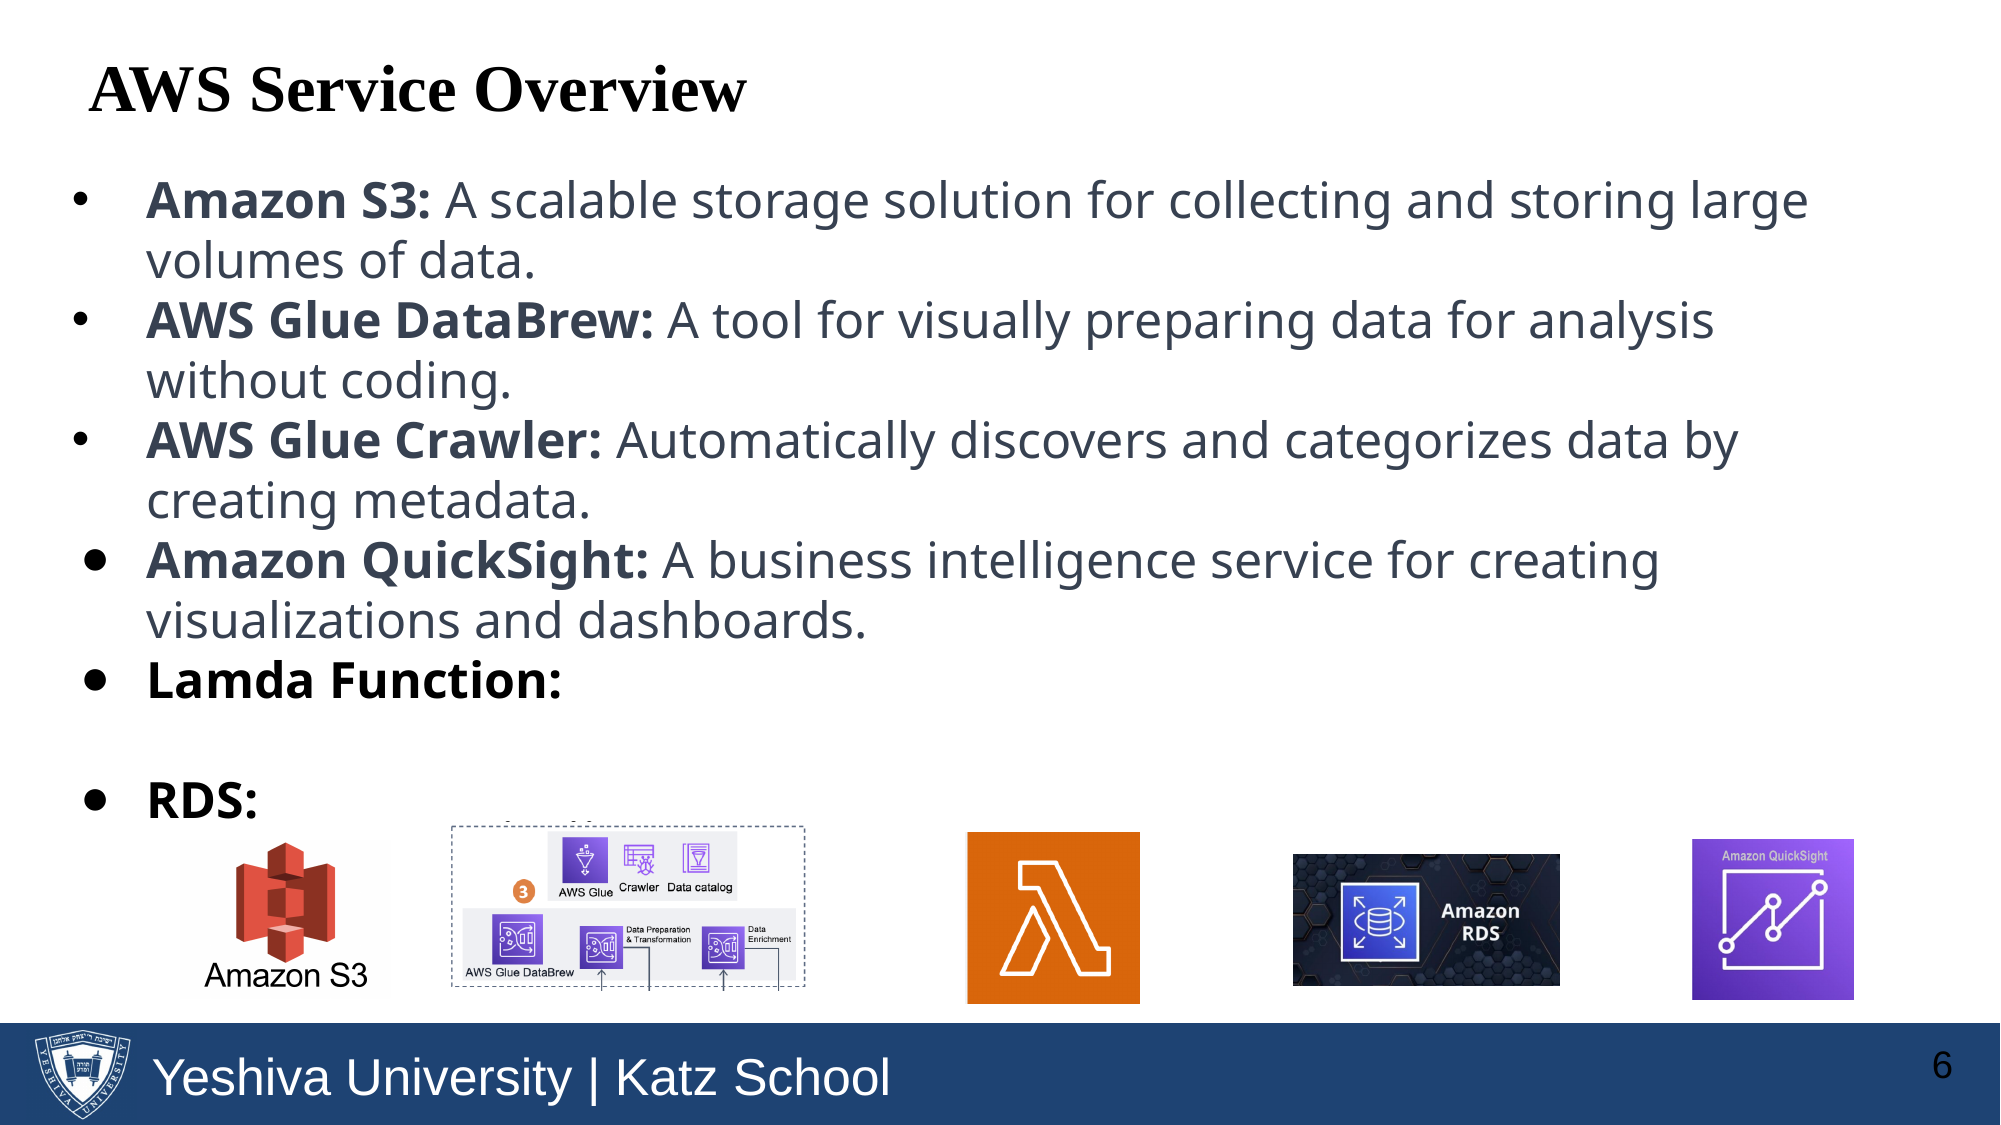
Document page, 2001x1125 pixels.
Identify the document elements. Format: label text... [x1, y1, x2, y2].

list Amazon S3: A scalable storage solution for collecting and storing large volumes of data. AWS Glue DataBrew: A tool for visually preparing data for analysis without coding. AWS Glue Crawler: Automatically discovers and categorizes data by creating metadata. Amazon QuickSight: A business intelligence service for creating visualizations and dashboards. Lamda Function: RDS: [26, 148, 1914, 1008]
picture [965, 831, 1140, 1005]
picture [1293, 854, 1560, 986]
picture [447, 821, 812, 992]
picture [1692, 839, 1854, 1001]
title AWS Service Overview [68, 24, 1932, 176]
picture [0, 1023, 2000, 1125]
picture [180, 840, 392, 999]
